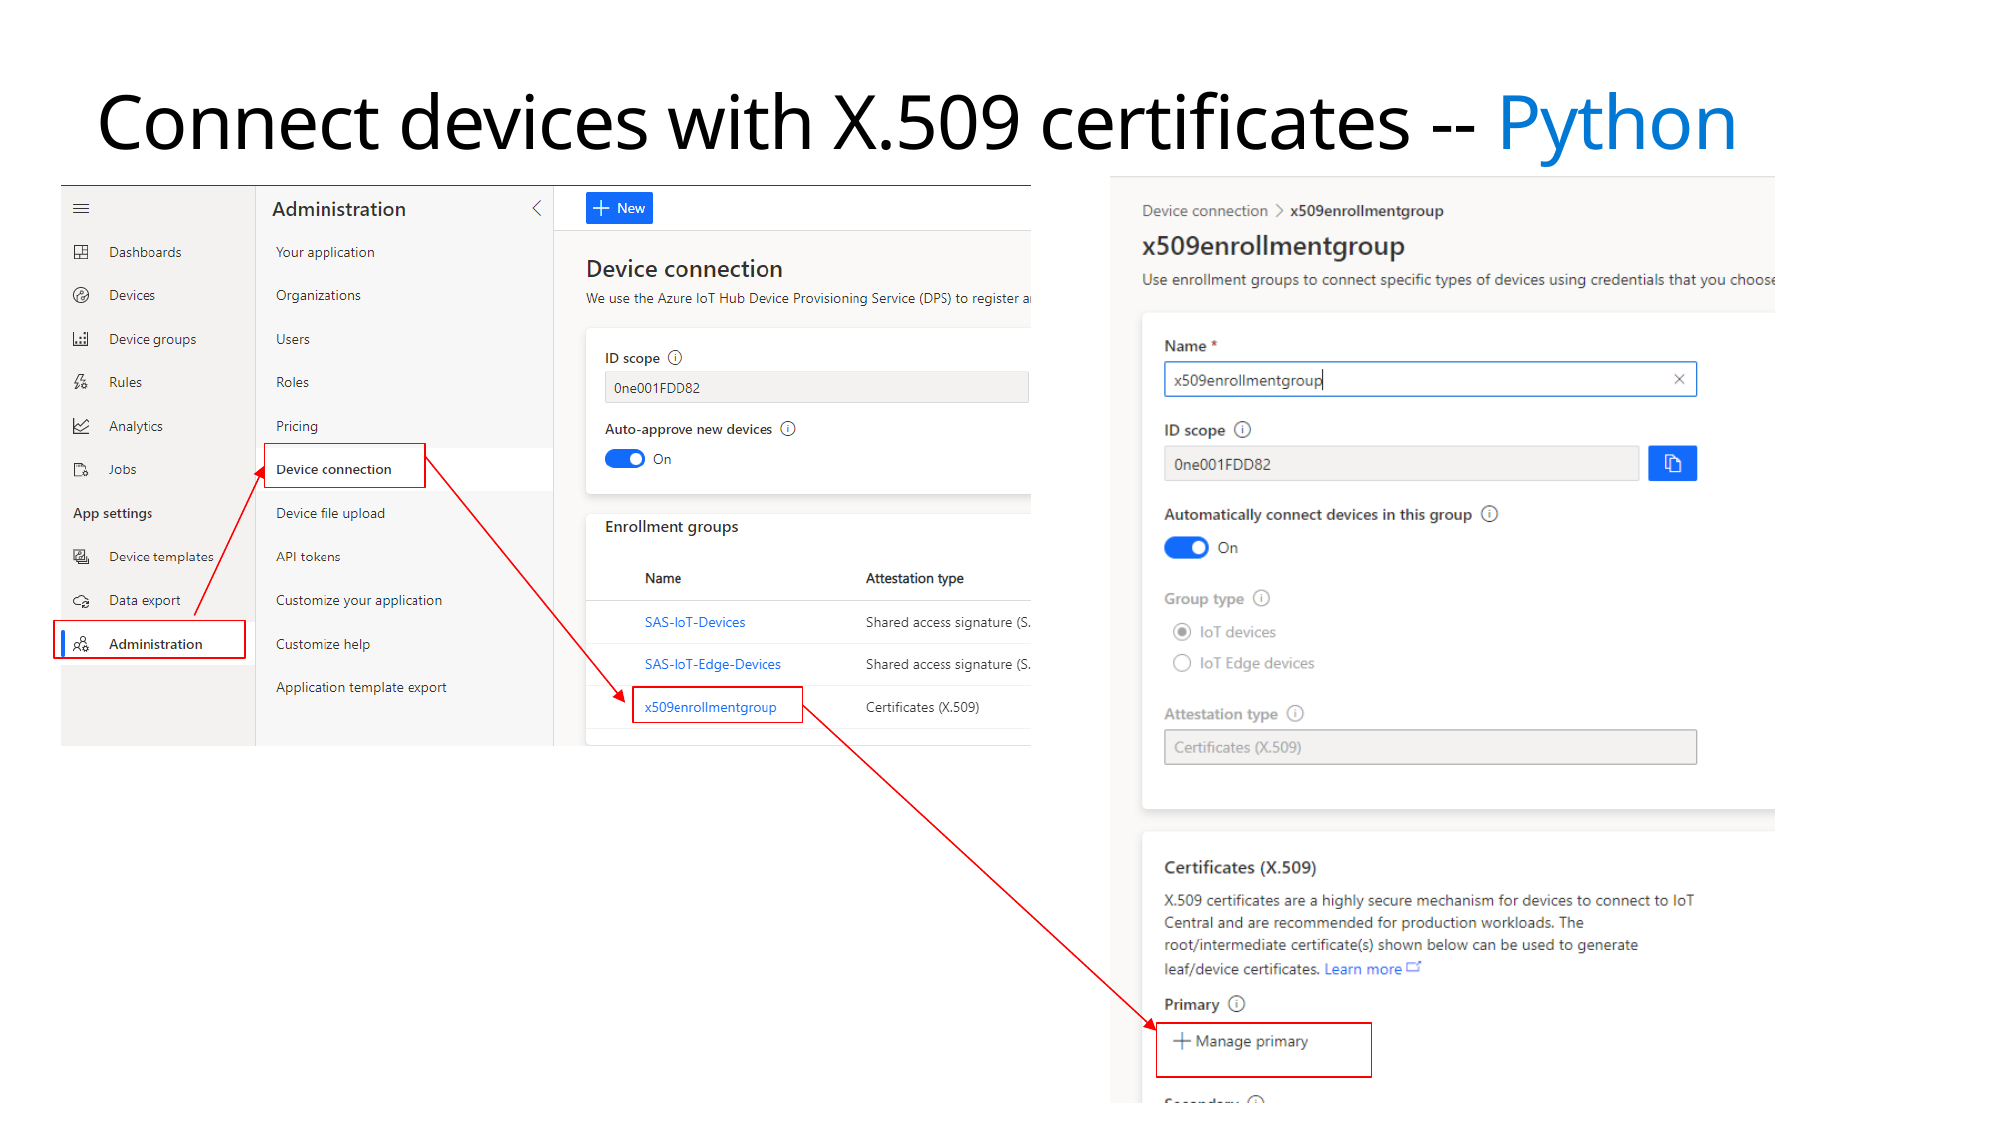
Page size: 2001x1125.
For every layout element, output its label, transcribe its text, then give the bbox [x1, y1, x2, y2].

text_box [194, 461, 265, 616]
picture [60, 185, 1031, 747]
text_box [424, 455, 626, 703]
picture [1110, 173, 1775, 1103]
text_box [802, 704, 1157, 1031]
title Connect devices with X.509 certificates -- Python [96, 75, 1904, 166]
text_box [53, 620, 60, 659]
